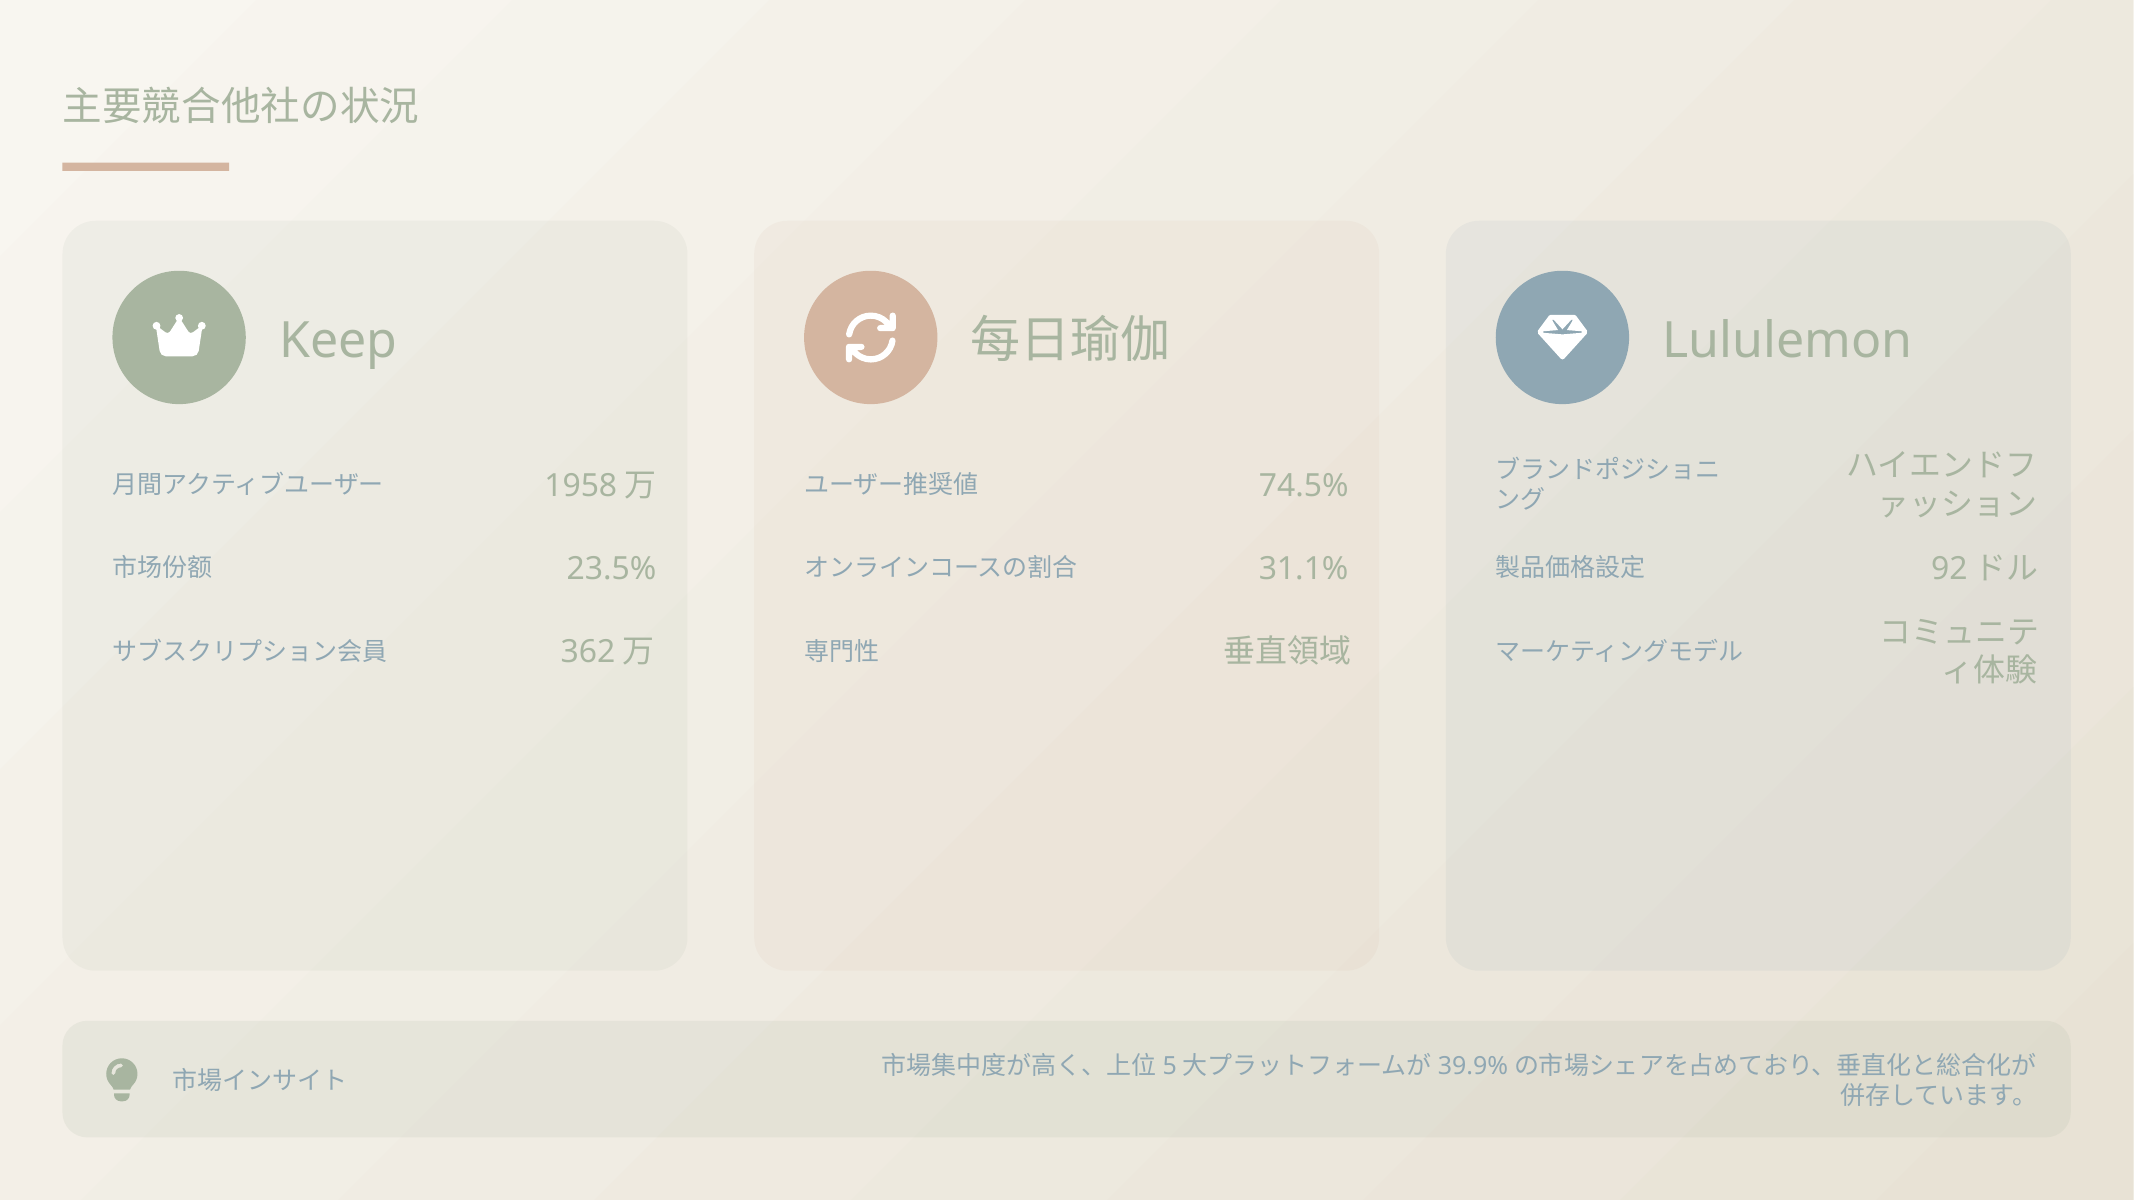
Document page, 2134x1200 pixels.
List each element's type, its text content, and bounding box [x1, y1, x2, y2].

text_box 362万 [507, 620, 655, 680]
text_box [845, 337, 896, 363]
text_box 23.5% [509, 537, 657, 596]
text_box 1958万 [508, 454, 657, 513]
text_box [114, 1093, 130, 1102]
text_box [1537, 314, 1588, 360]
text_box オンラインコースの割合 [804, 541, 1107, 592]
text_box [1495, 270, 1630, 405]
text_box 92ドル [1874, 537, 2040, 596]
text_box 74.5% [1179, 454, 1349, 513]
text_box 市場インサイト [172, 1054, 423, 1105]
text_box 每日瑜伽 [970, 304, 1255, 371]
text_box マーケティングモデル [1495, 624, 1745, 675]
text_box [754, 220, 1380, 971]
text_box サブスクリプション会員 [112, 624, 389, 675]
text_box [0, 0, 2134, 1200]
text_box [1445, 220, 2071, 971]
text_box Lululemon [1662, 304, 1990, 371]
text_box 月間アクティブユーザー [112, 458, 400, 509]
text_box ユーザー推奨値 [804, 458, 1107, 509]
text_box 専門性 [804, 624, 1067, 675]
text_box [152, 314, 206, 357]
text_box [62, 162, 230, 171]
text_box [62, 1020, 2071, 1138]
text_box 市場集中度が高く、上位5大プラットフォームが39.9%の市場シェアを占めており、垂直化と総合化が併存しています。 [865, 1058, 2038, 1100]
text_box 主要競合他社の状況 [62, 62, 1968, 146]
text_box ブランドポジショニング [1495, 458, 1745, 509]
text_box 製品価格設定 [1495, 541, 1745, 592]
text_box 市场份额 [112, 541, 361, 592]
text_box 垂直領域 [1183, 620, 1352, 680]
text_box [62, 220, 688, 971]
text_box [112, 270, 246, 405]
text_box Keep [279, 304, 484, 371]
text_box コミュニティ体験 [1874, 620, 2038, 680]
text_box 31.1% [1181, 537, 1349, 596]
text_box ハイエンドファッション [1845, 454, 2038, 513]
text_box [106, 1058, 138, 1090]
text_box [804, 270, 938, 405]
text_box [846, 312, 896, 338]
